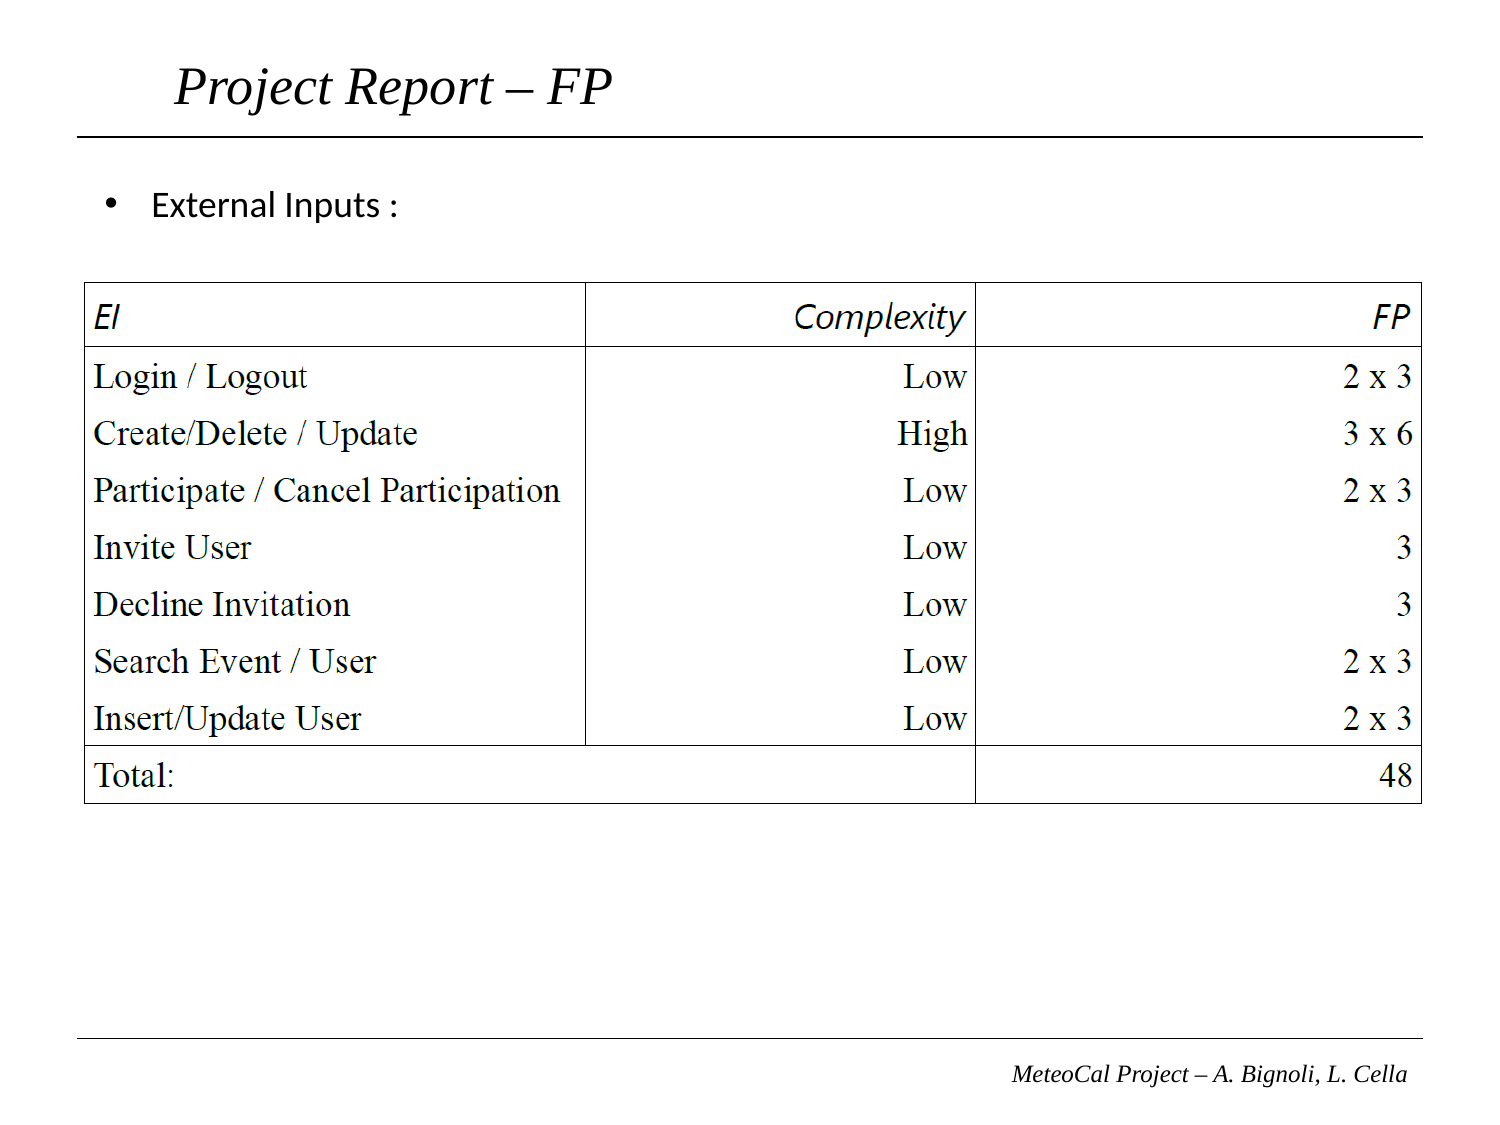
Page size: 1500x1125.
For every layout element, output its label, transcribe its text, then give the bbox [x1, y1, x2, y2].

footer MeteoCal Project – A. Bignoli, L. Cella [76, 1042, 1424, 1103]
text_box External Inputs : [89, 172, 415, 233]
title Project Report – FP [159, 42, 1424, 124]
picture [75, 276, 1424, 809]
